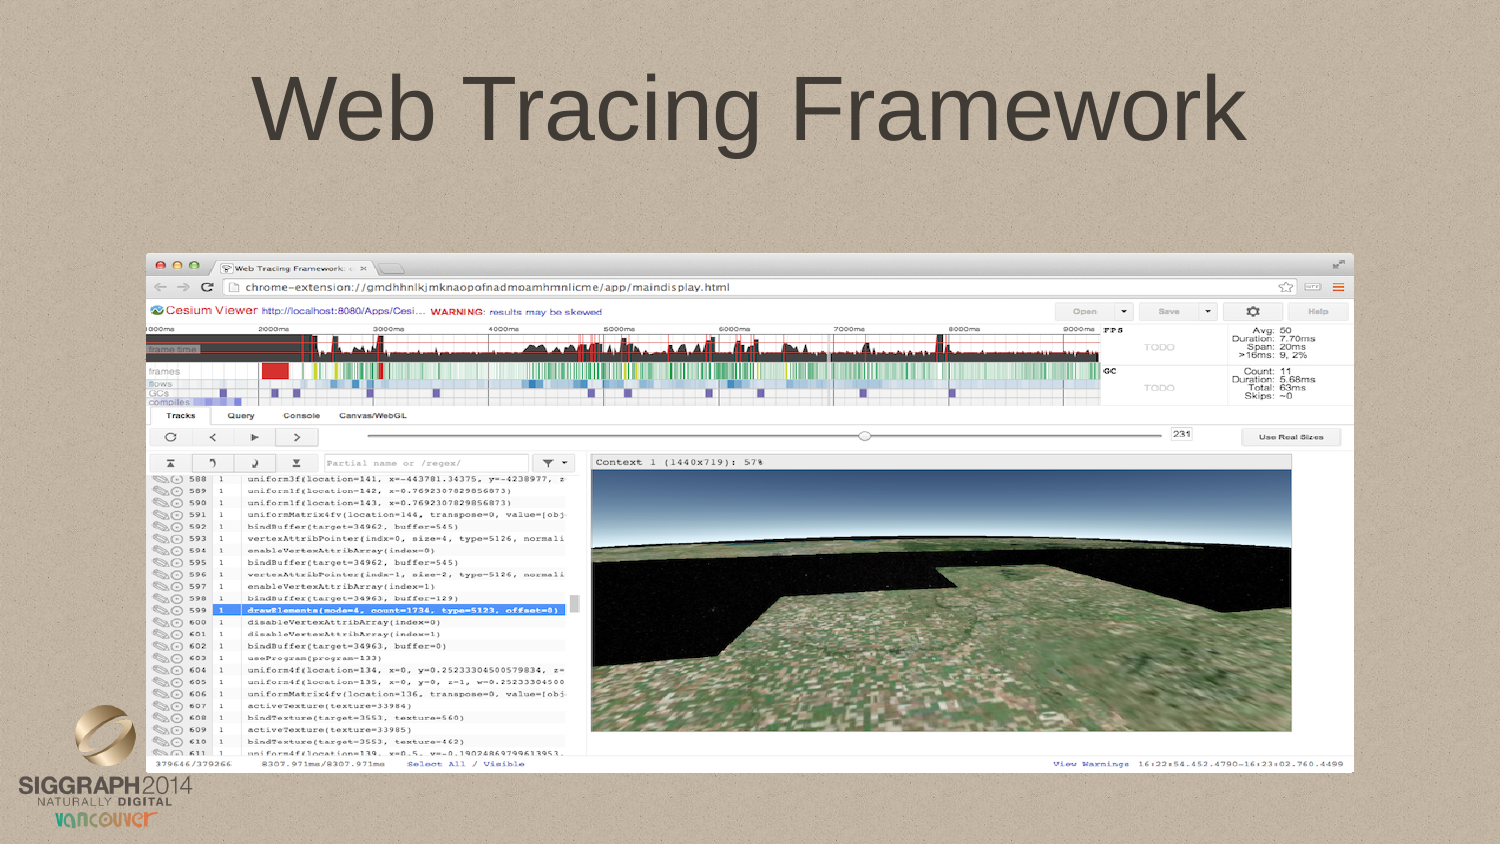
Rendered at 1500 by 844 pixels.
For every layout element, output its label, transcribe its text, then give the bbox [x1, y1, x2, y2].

picture [0, 0, 1500, 844]
title Web Tracing Framework [75, 33, 1425, 175]
